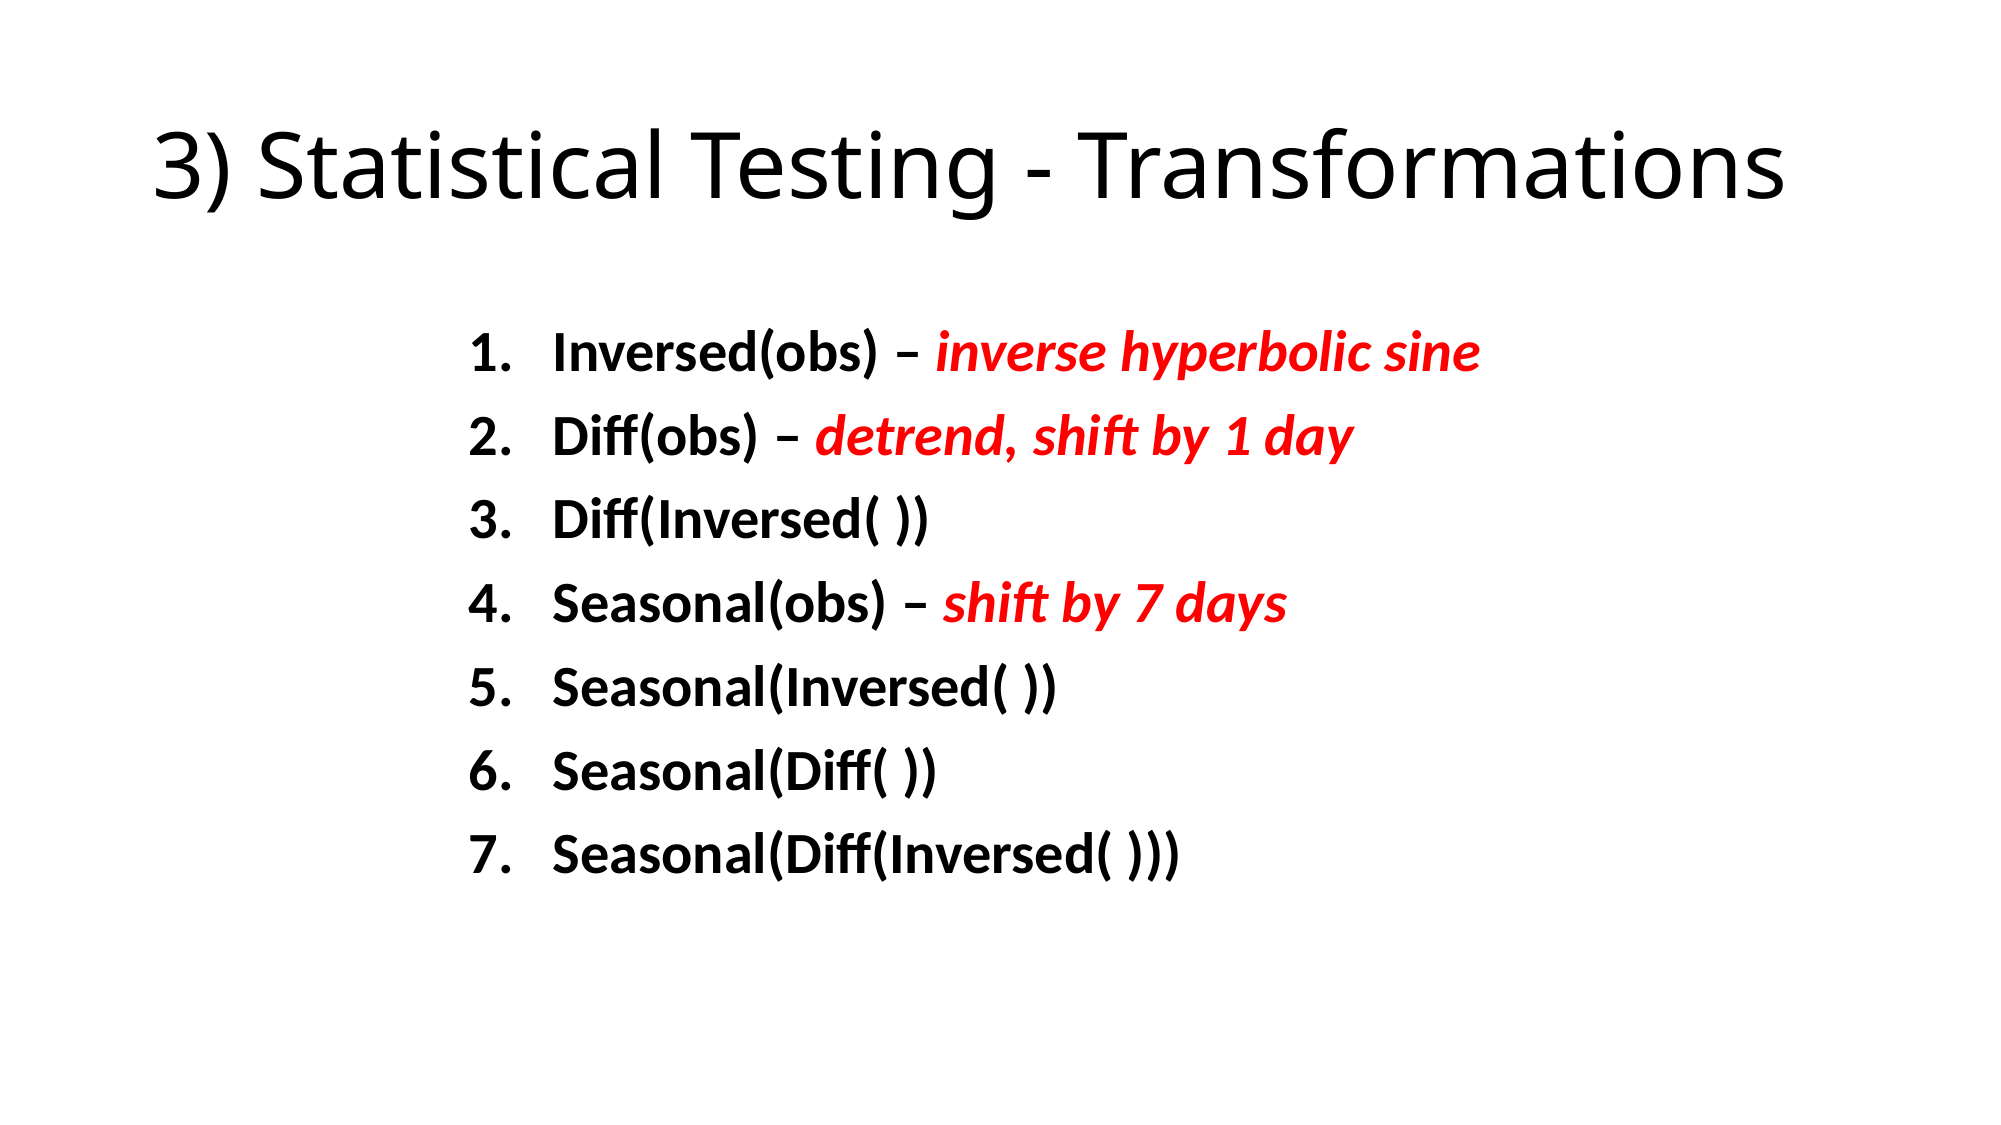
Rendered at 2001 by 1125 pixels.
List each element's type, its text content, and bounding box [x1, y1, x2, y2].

list Inversed(obs) – inverse hyperbolic sine Diff(obs) – detrend, shift by 1 day Diff(Inversed( )) Seasonal(obs) – shift by 7 days Seasonal(Inversed( )) Seasonal(Diff( )) Seasonal(Diff(Inversed( ))) [453, 313, 1547, 1028]
title 3) Statistical Testing - Transformations [137, 59, 1863, 278]
